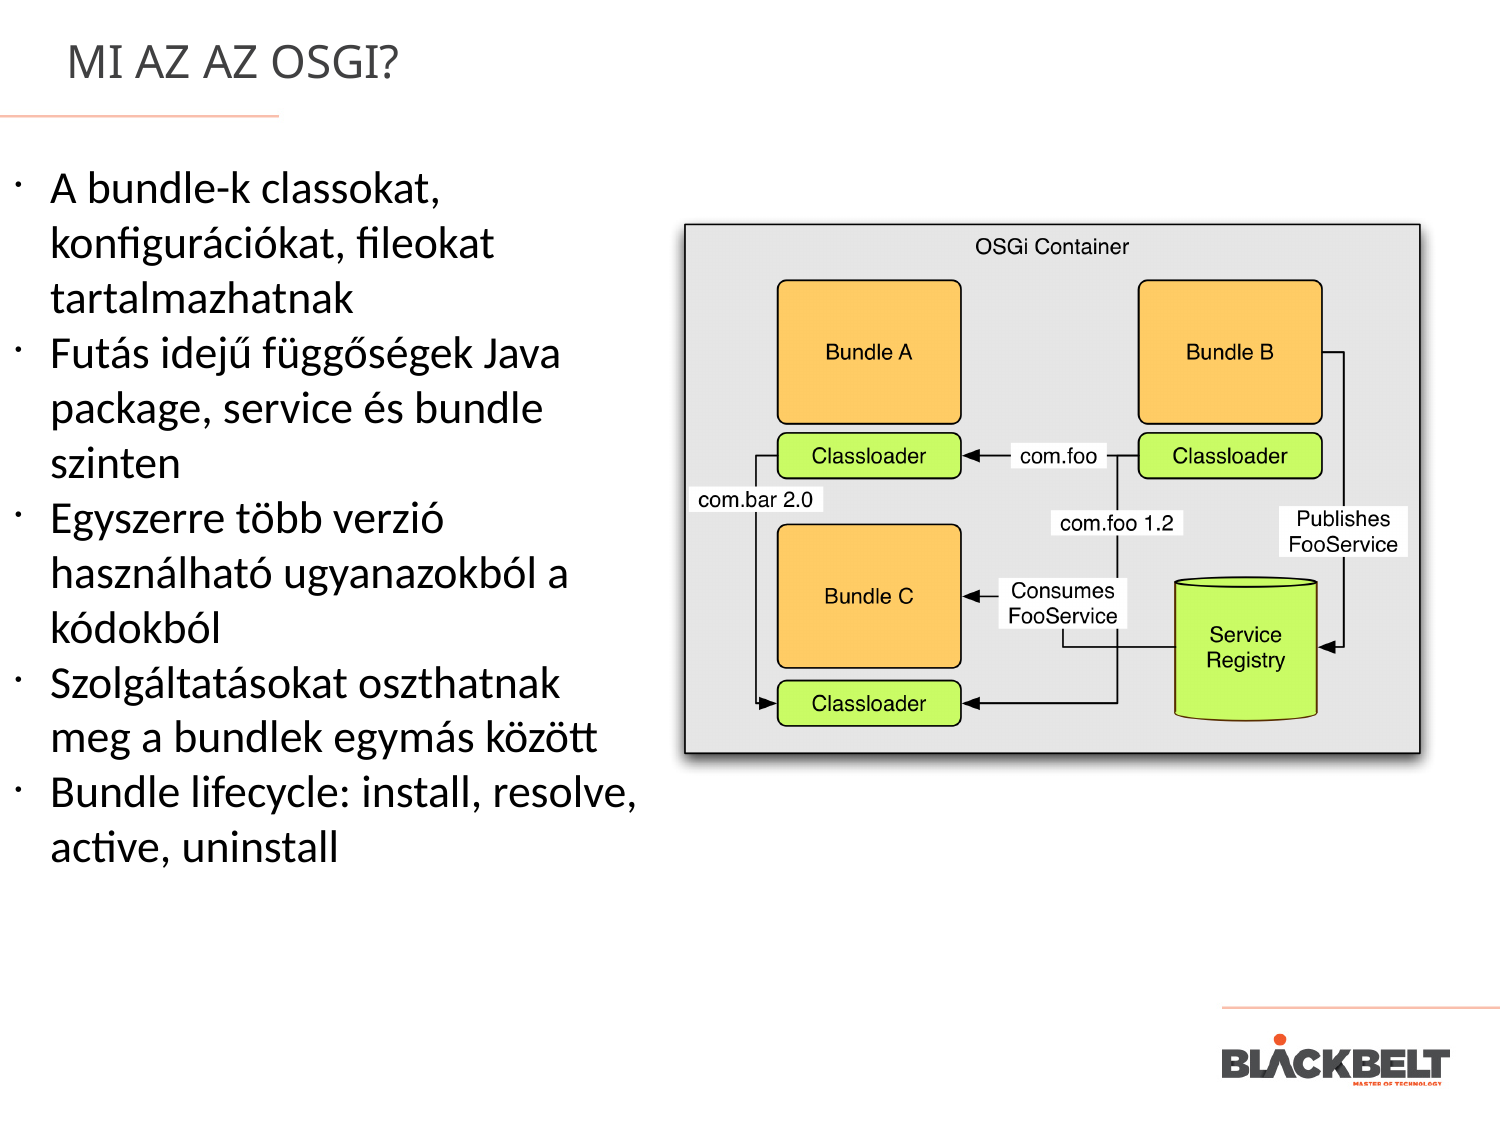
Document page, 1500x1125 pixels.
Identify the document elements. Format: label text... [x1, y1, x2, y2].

text_box MI AZ AZ OSGI? [51, 3, 1402, 117]
text_box A bundle-k classokat, konfigurációkat, fileokat tartalmazhatnak Futás idejű függőségek Java package, service és bundle szinten Egyszerre több verzió használható ugyanazokból a kódokból Szolgáltatásokat oszthatnak meg a bundlek egymás között Bundle lifecycle: install, resolve, active, uninstall [0, 149, 665, 1025]
picture [0, 0, 1500, 1125]
